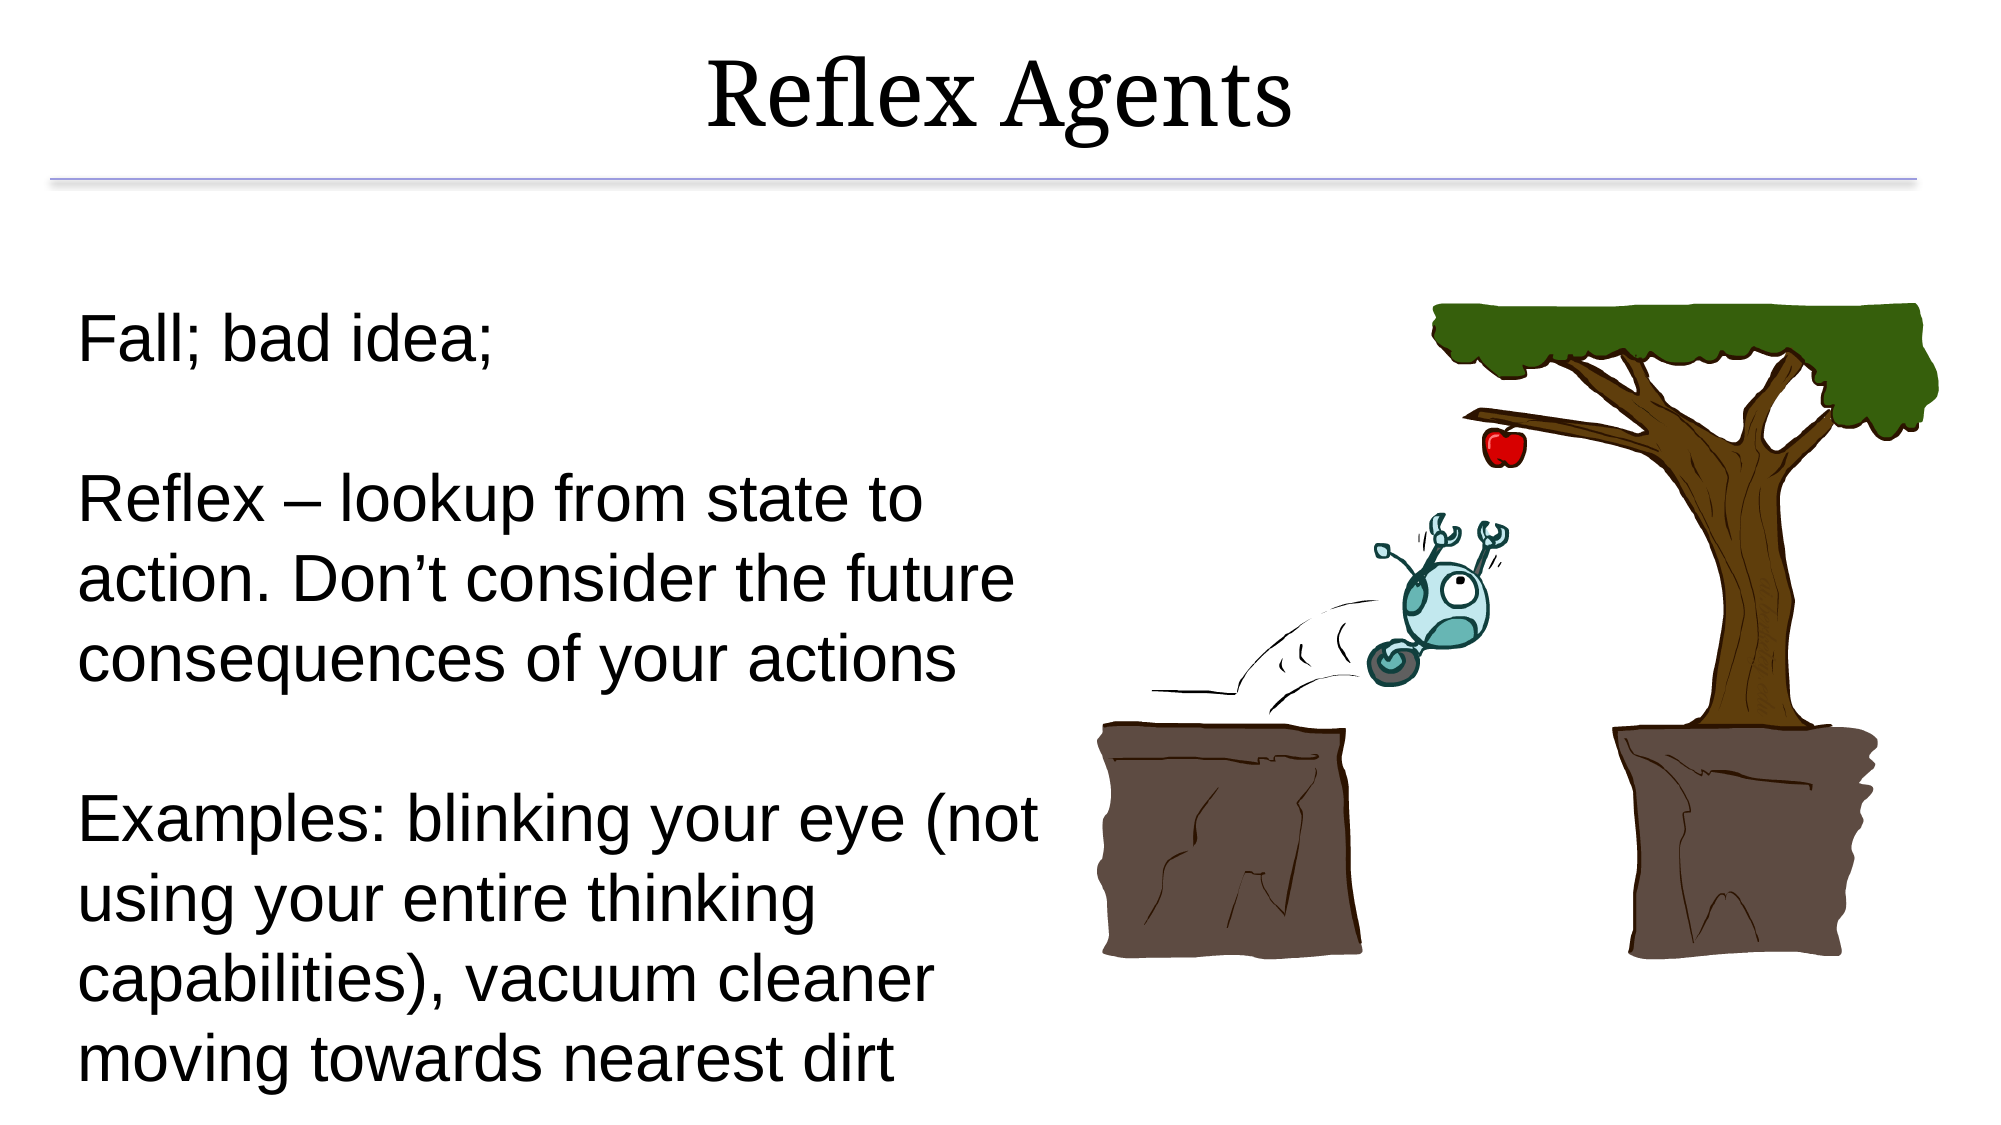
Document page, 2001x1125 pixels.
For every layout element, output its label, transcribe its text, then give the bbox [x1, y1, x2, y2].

picture [1087, 287, 1953, 965]
text_box Fall; bad idea; Reflex – lookup from state to action. Don’t consider the future consequences of your actions Examples: blinking your eye (not using your entire thinking capabilities), vacuum cleaner moving towards nearest dirt [62, 287, 1075, 1102]
title Reflex Agents [0, 0, 2000, 184]
